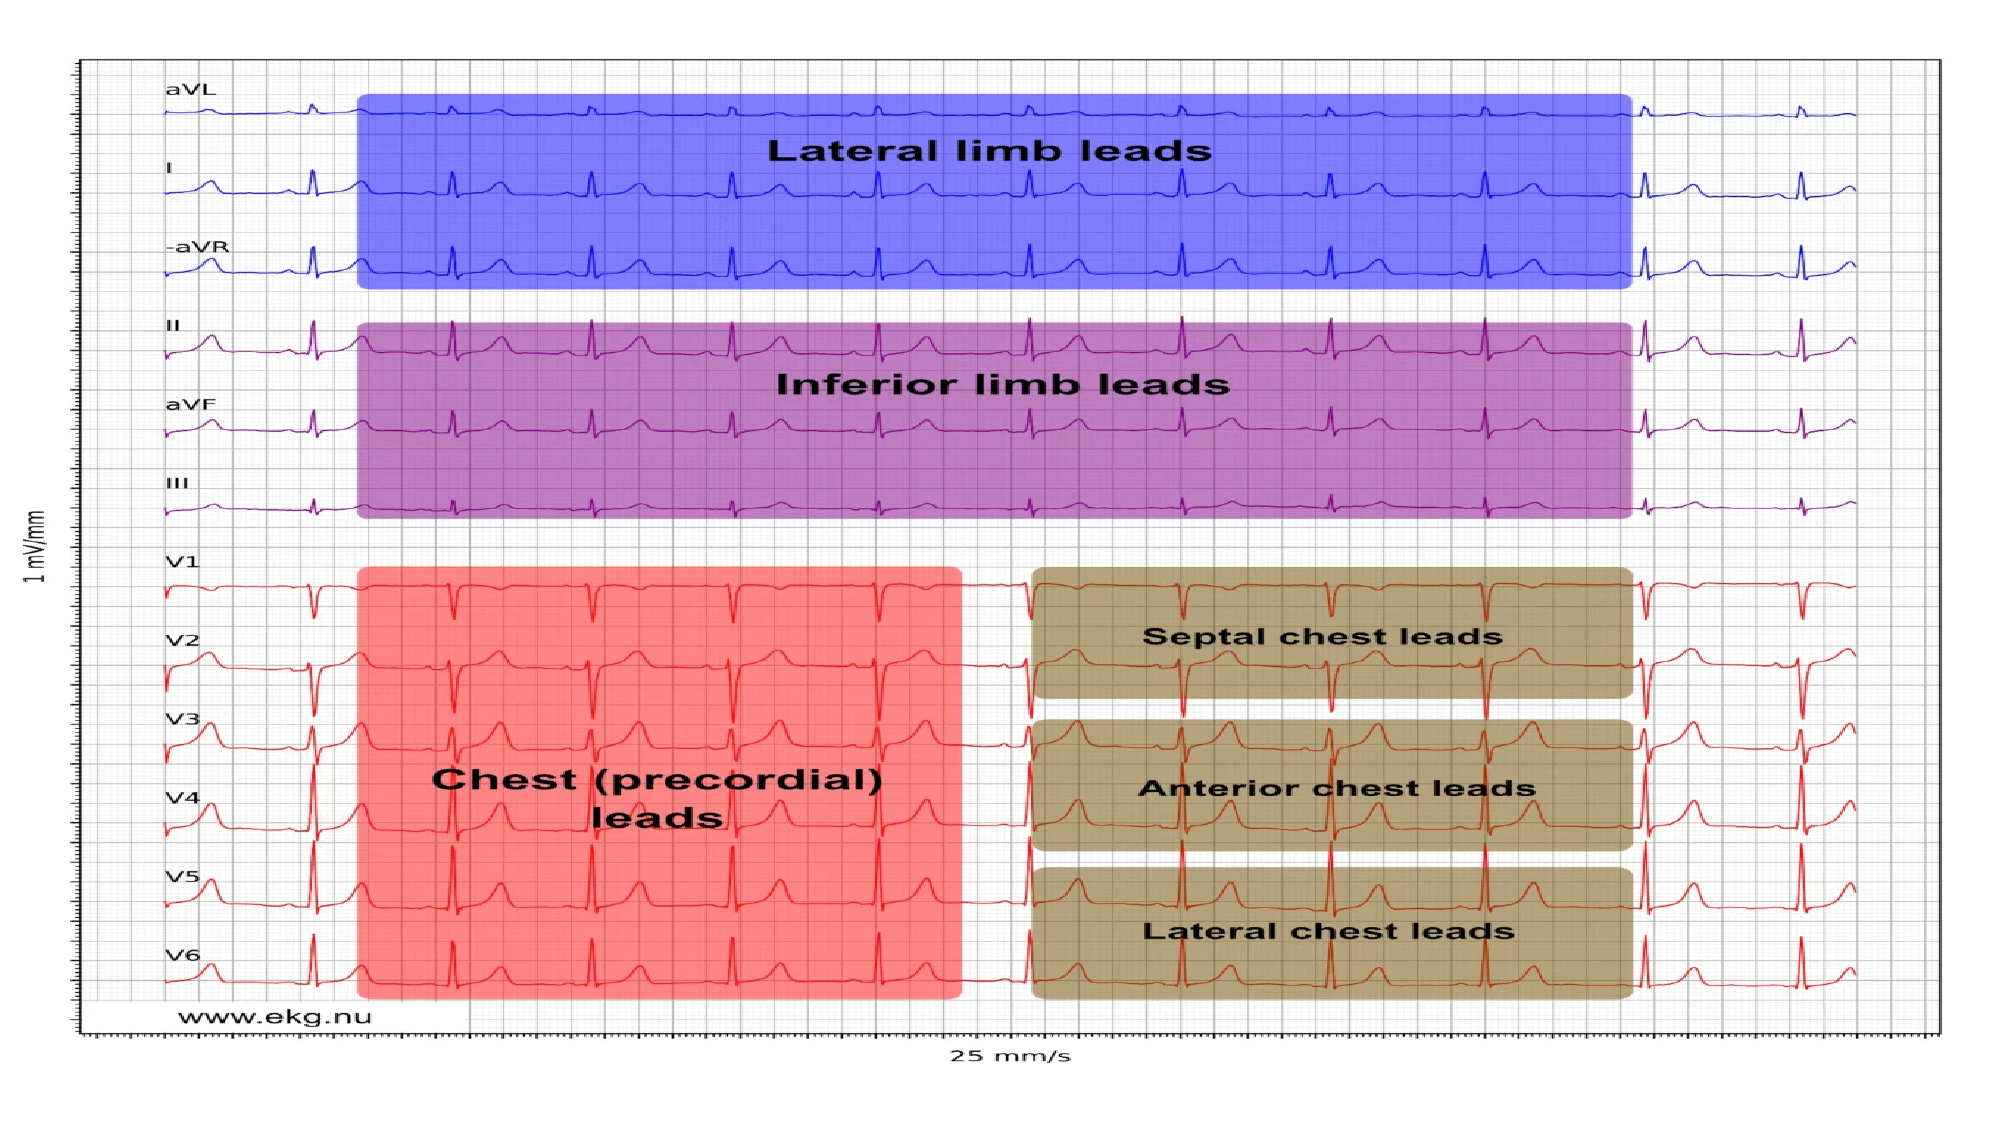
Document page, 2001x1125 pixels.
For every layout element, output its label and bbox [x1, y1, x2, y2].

picture [12, 53, 1954, 1068]
